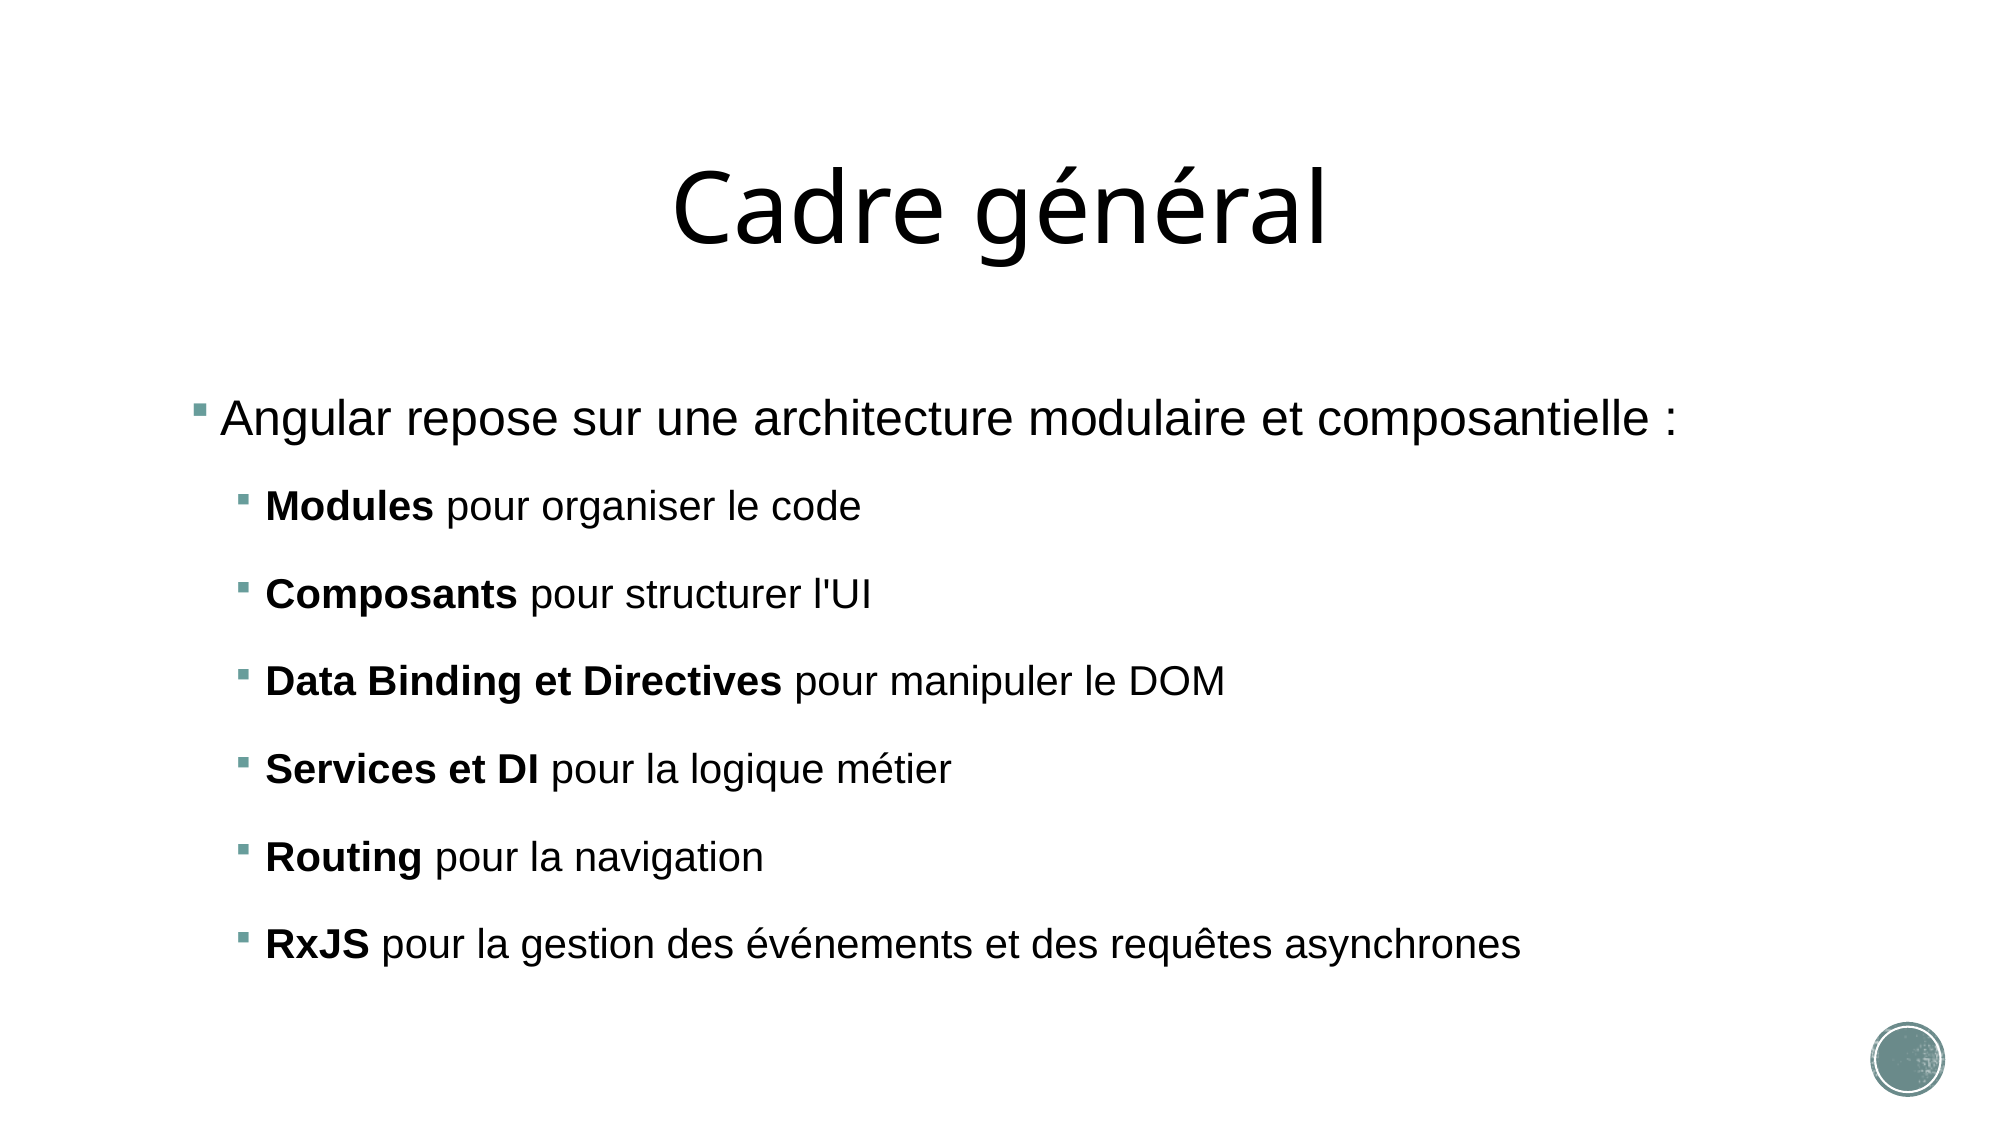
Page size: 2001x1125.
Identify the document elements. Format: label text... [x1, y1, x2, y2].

list Angular repose sur une architecture modulaire et composantielle : Modules pour organiser le code Composants pour structurer l'UI Data Binding et Directives pour manipuler le DOM Services et DI pour la logique métier Routing pour la navigation RxJS pour la gestion des événements et des requêtes asynchrones [175, 348, 1826, 1013]
title Cadre général [175, 79, 1826, 344]
